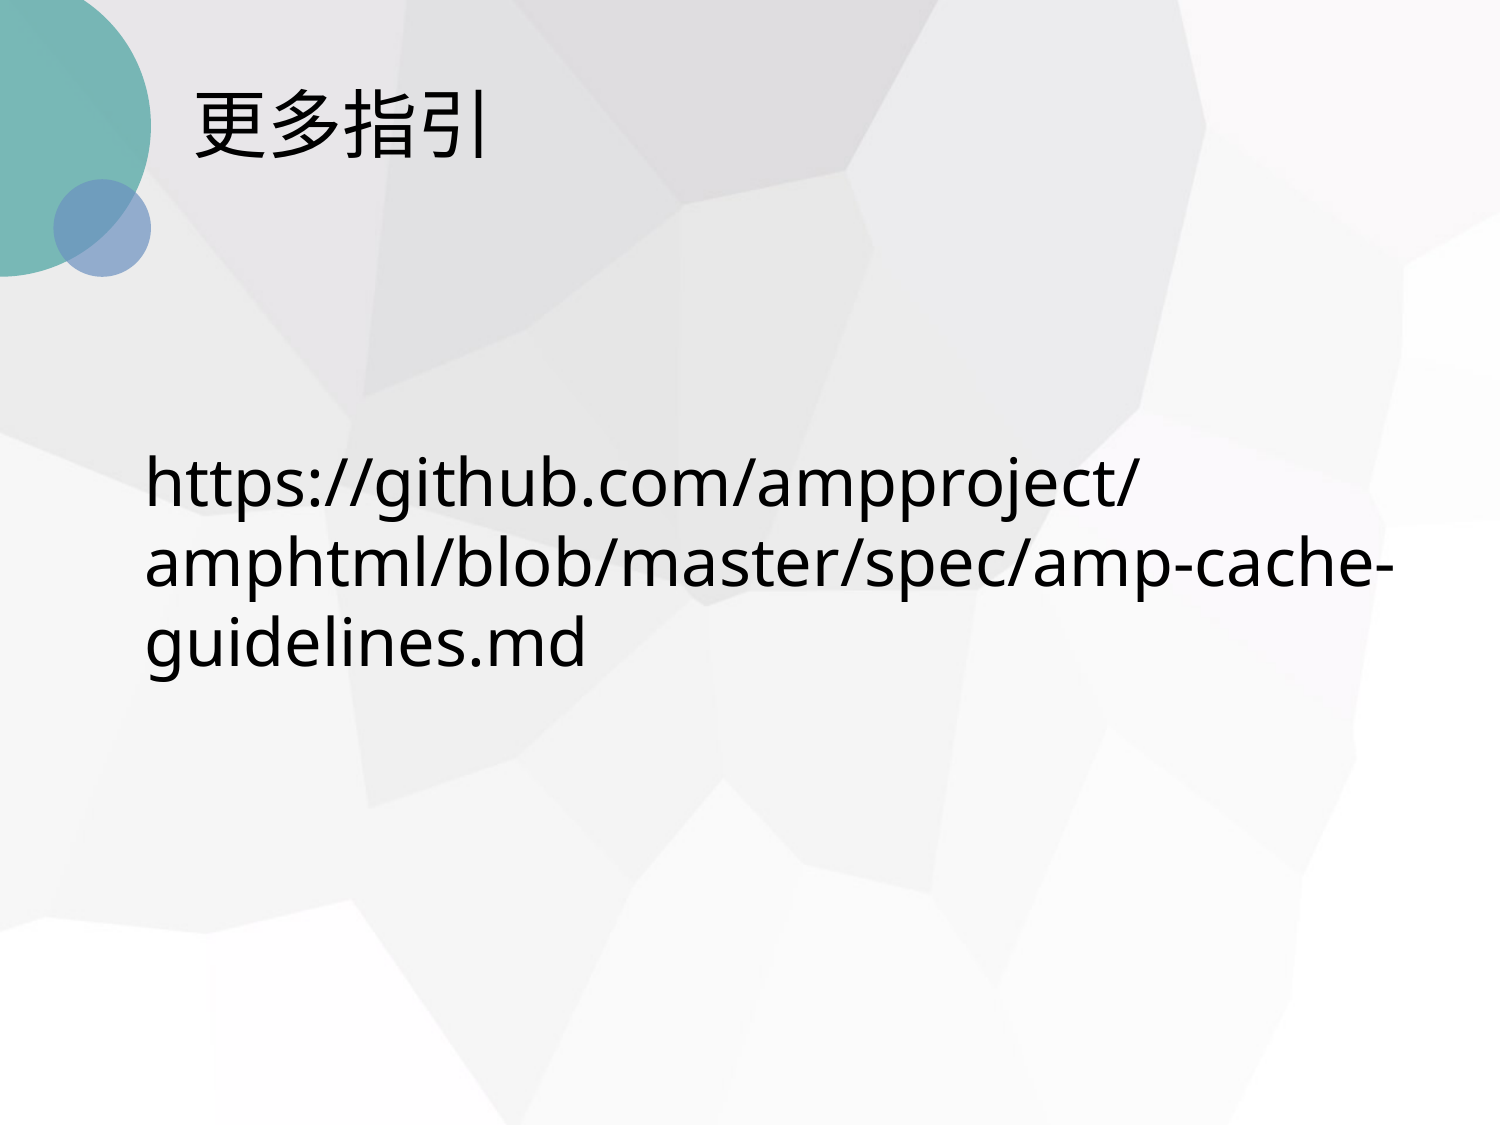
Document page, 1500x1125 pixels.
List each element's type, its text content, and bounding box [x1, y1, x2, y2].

text_box [52, 178, 152, 278]
picture [0, 0, 1500, 1125]
text_box [0, 0, 152, 278]
text_box https://github.com/ampproject/amphtml/blob/master/spec/amp-cache-guidelines.md [129, 432, 1446, 687]
text_box 更多指引 [177, 70, 508, 175]
